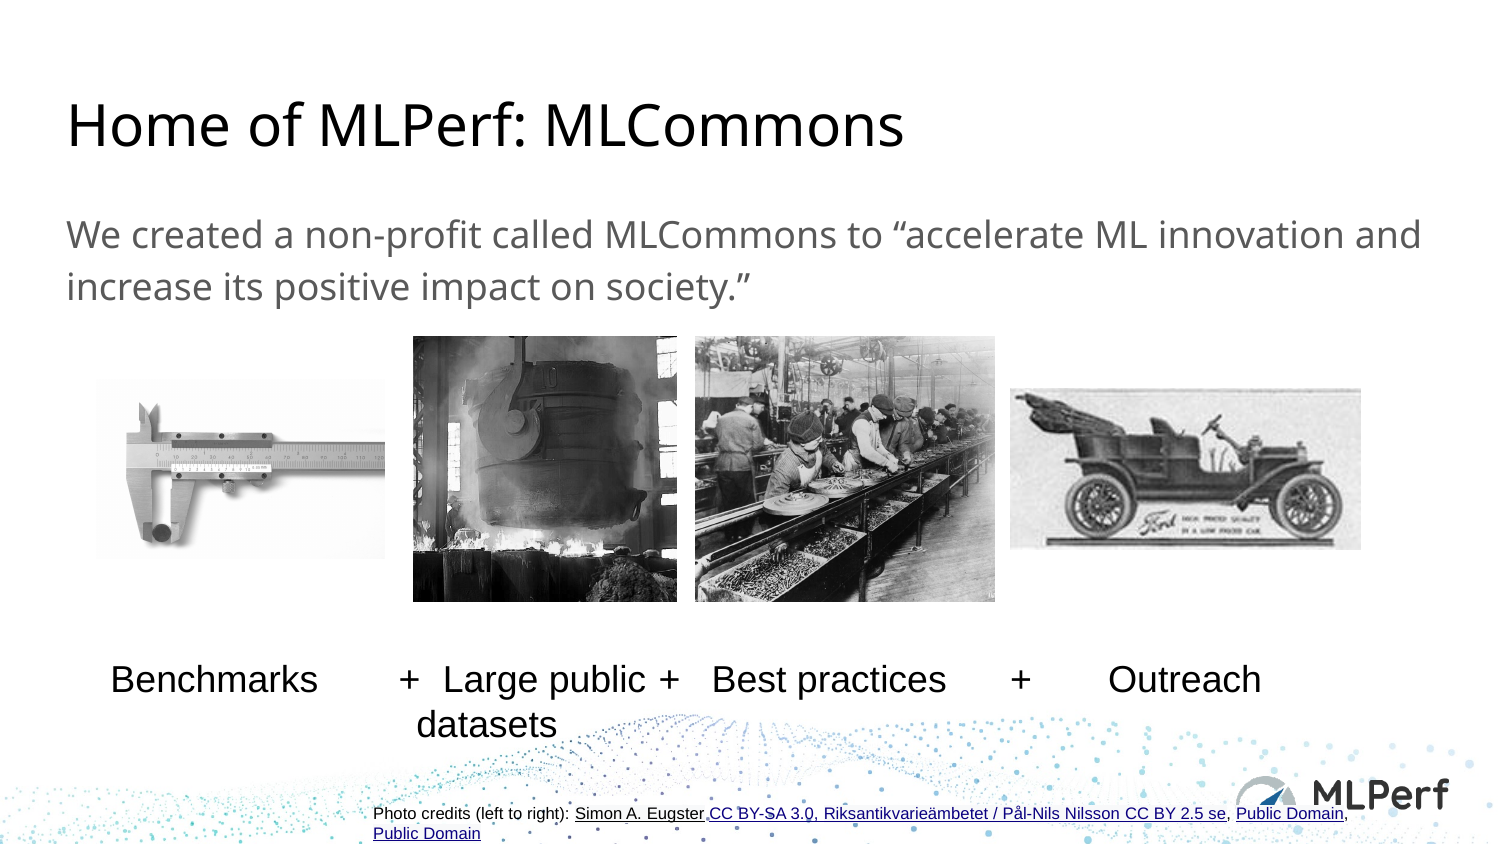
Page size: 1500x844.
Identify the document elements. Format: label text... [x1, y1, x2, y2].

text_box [383, 336, 642, 701]
text_box Photo credits (left to right): Simon A. Eugster CC BY-SA 3.0, Riksantikvarieämbetet / Pål-Nils Nilsson CC BY 2.5 se, Public Domain, Public Domain [358, 787, 1472, 825]
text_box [994, 388, 1361, 701]
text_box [643, 336, 996, 701]
list We created a non-profit called MLCommons to “accelerate ML innovation and increase its positive impact on society.” [51, 189, 1449, 750]
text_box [90, 379, 378, 701]
picture [0, 257, 1500, 844]
title Home of MLPerf: MLCommons [51, 72, 1449, 167]
